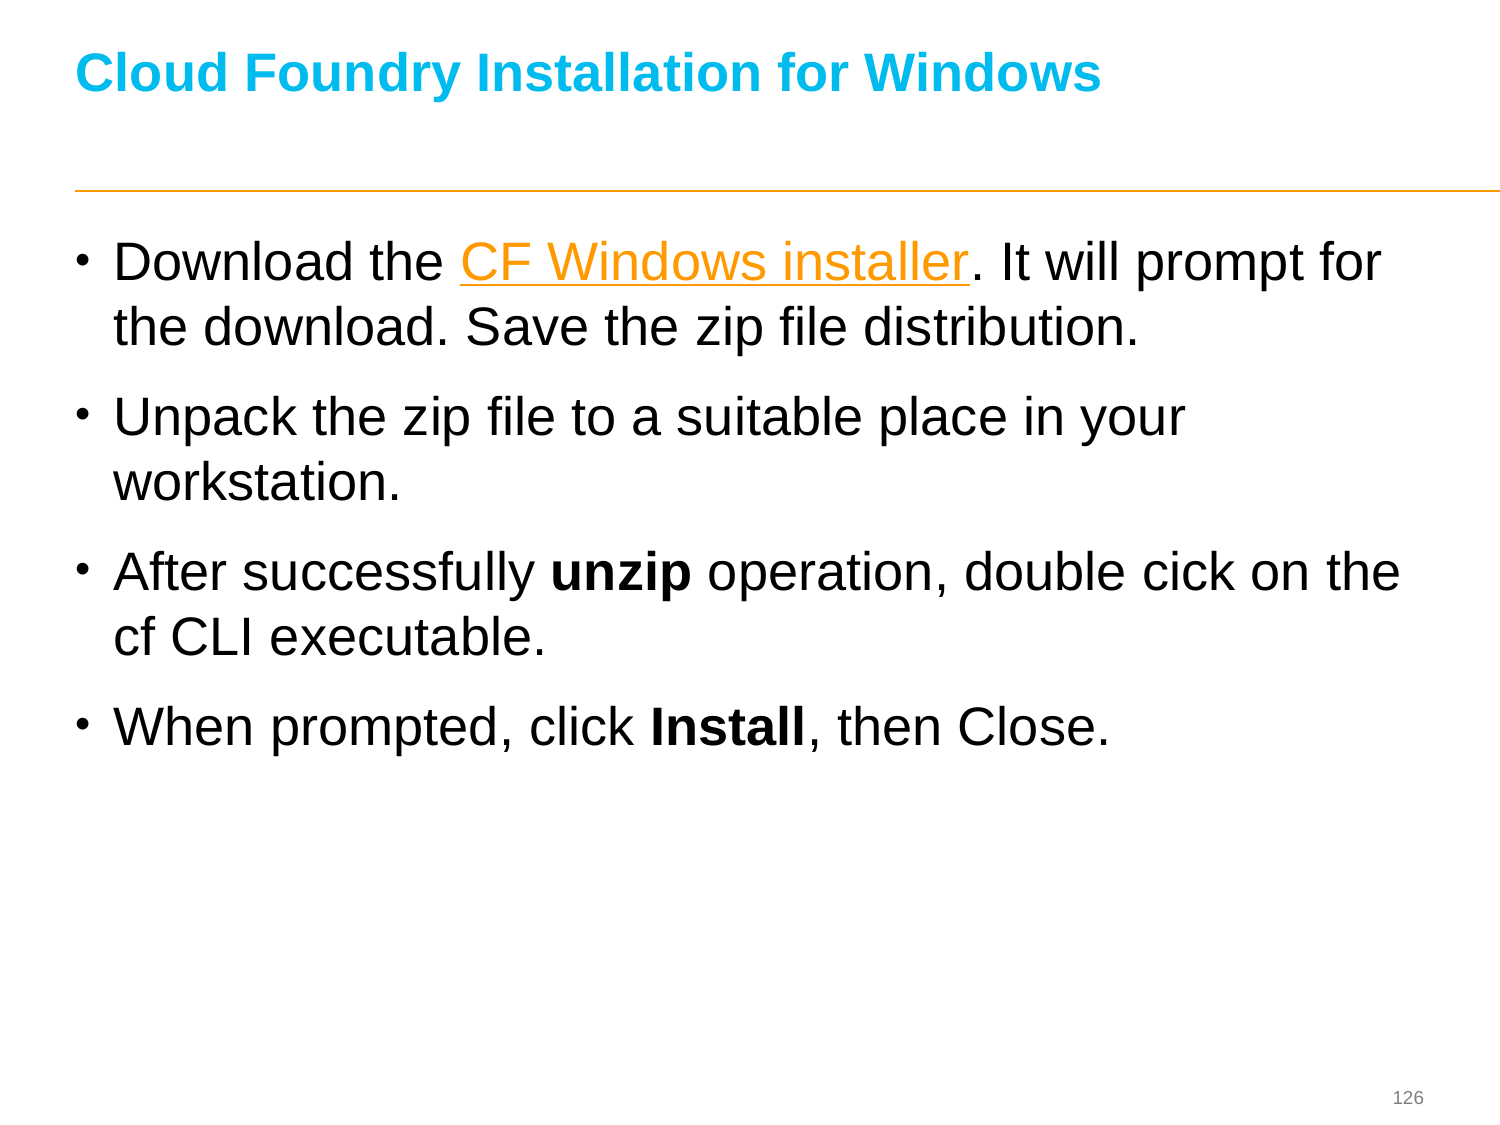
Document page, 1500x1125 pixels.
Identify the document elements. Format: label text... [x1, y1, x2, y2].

title Cloud Foundry Installation for Windows [75, 27, 1422, 157]
list Download the CF Windows installer. It will prompt for the download. Save the zip file distribution. Unpack the zip file to a suitable place in your workstation. After successfully unzip operation, double cick on the cf CLI executable. When prompted, click Install, then Close. [75, 226, 1425, 1018]
